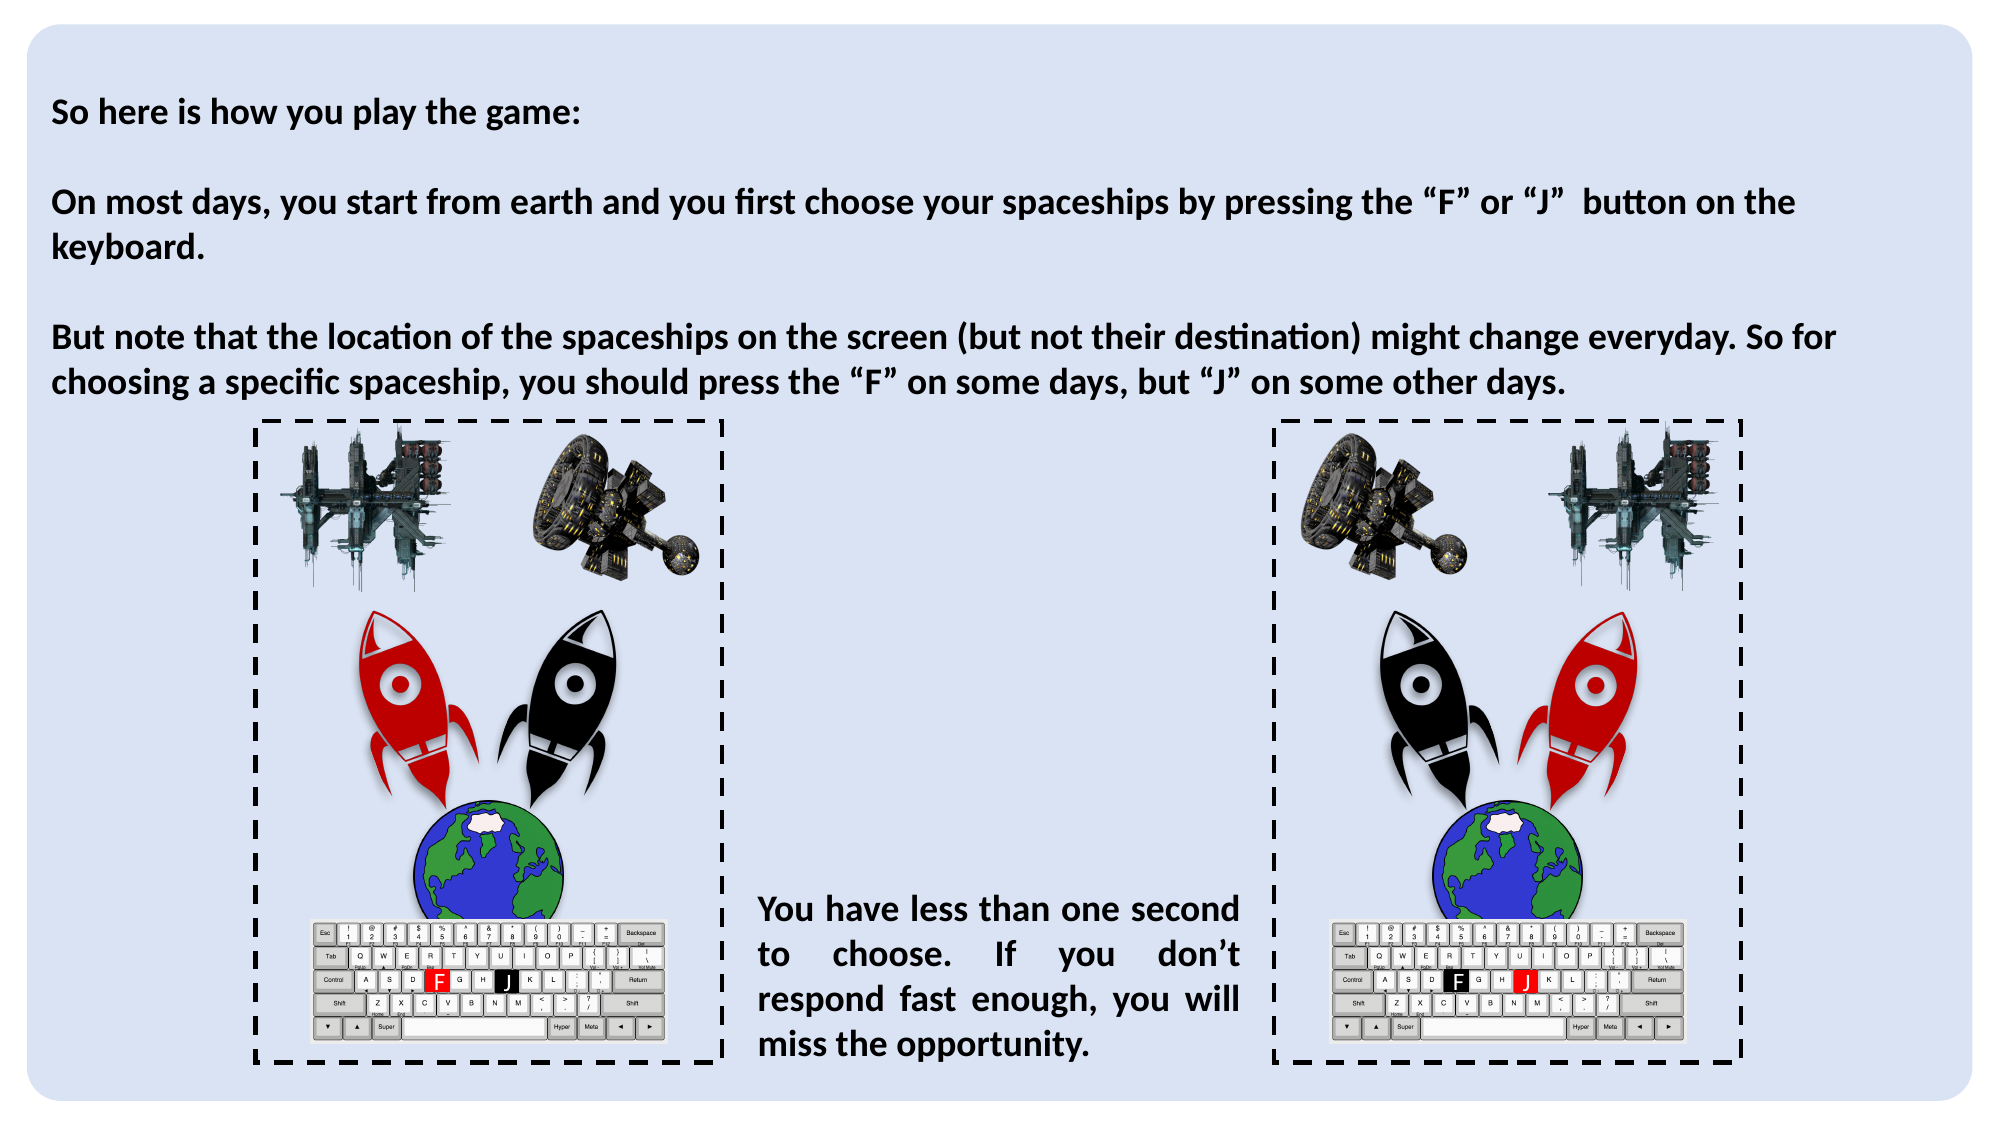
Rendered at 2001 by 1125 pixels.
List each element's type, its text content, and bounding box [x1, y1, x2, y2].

picture [532, 421, 702, 592]
picture [310, 593, 668, 1044]
text_box So here is how you play the game: On most days, you start from earth and you first choose your spaceships by pressing the “F” or “J” button on the keyboard. But note that the location of the spaceships on the screen (but not their destination) might change everyday. So for choosing a specific spaceship, you should press the “F” on some days, but “J” on some other days. [25, 23, 1974, 1102]
picture [1300, 420, 1470, 591]
text_box [254, 420, 723, 1063]
picture [280, 421, 451, 592]
text_box [1273, 420, 1742, 1063]
text_box You have less than one second to choose. If you don’t respond fast enough, you will miss the opportunity. [742, 877, 1256, 1072]
picture [1548, 421, 1719, 591]
picture [1329, 594, 1687, 1044]
